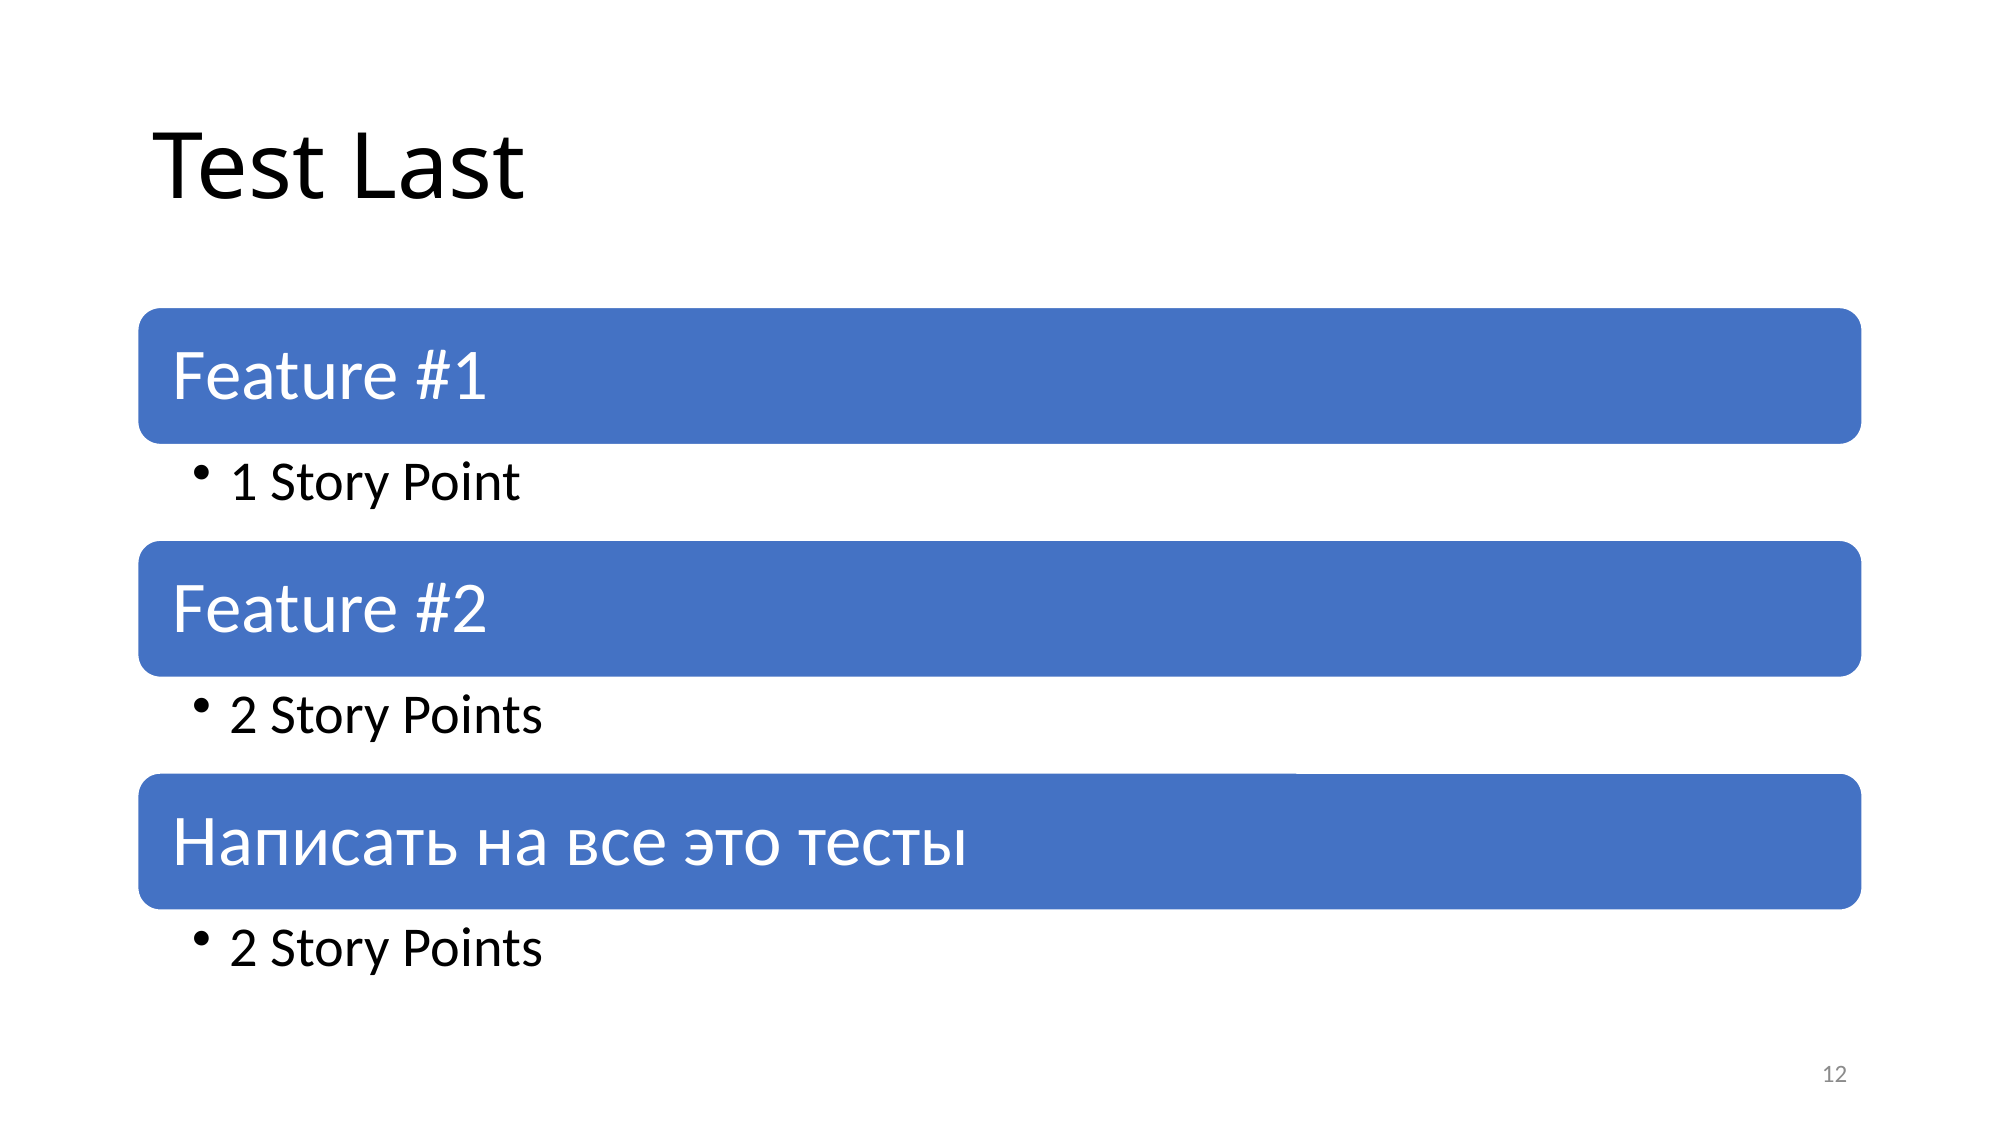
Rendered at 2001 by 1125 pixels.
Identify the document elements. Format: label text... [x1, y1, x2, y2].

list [137, 299, 1863, 1014]
title Test Last [137, 59, 1863, 278]
slide_number 12 [1412, 1042, 1863, 1103]
